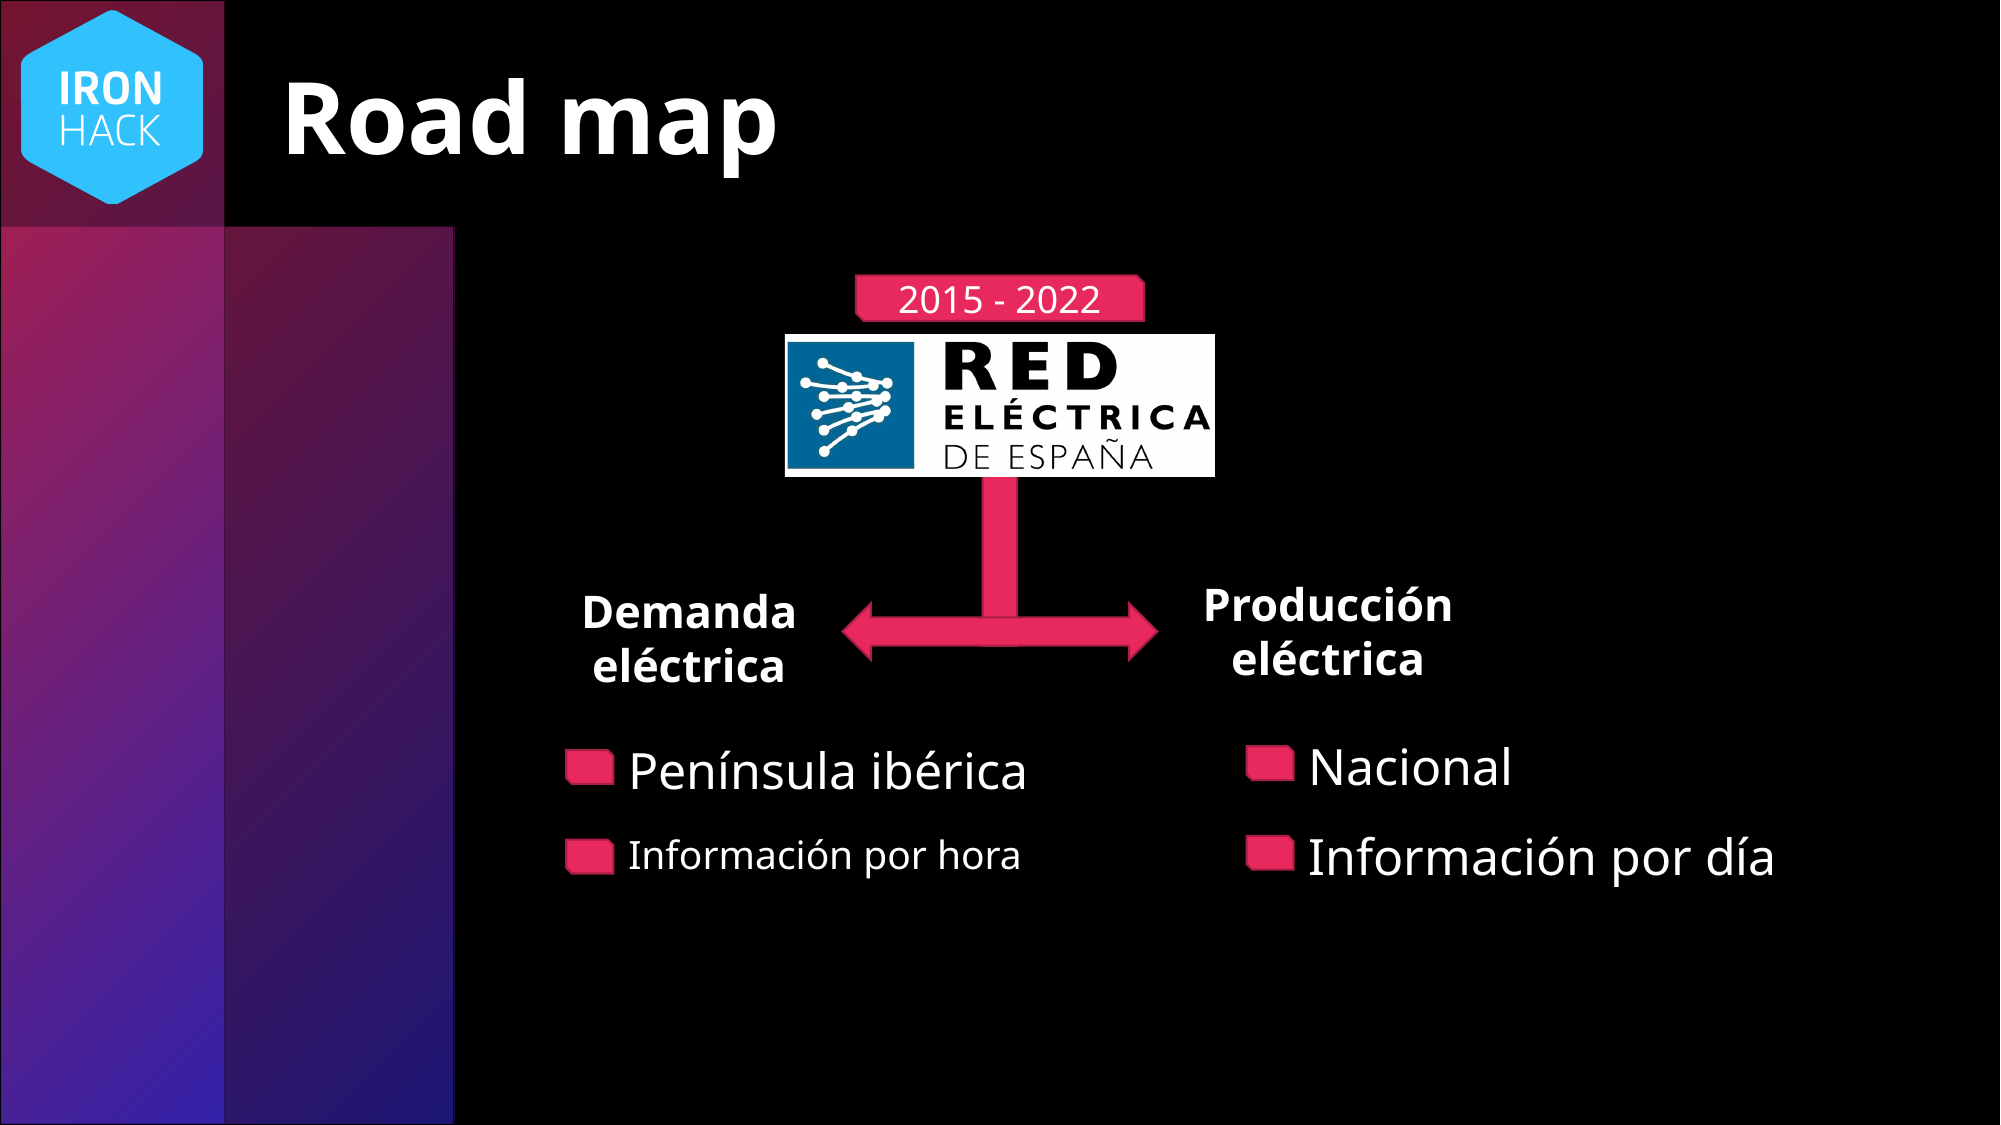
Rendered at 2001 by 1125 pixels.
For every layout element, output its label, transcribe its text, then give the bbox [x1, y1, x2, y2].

picture [19, 8, 204, 205]
text_box Nacional [1293, 727, 1753, 817]
title Road map [265, 47, 930, 193]
text_box [565, 749, 613, 785]
text_box [565, 838, 613, 875]
text_box [841, 600, 1159, 663]
text_box Península ibérica [613, 731, 1072, 822]
text_box Información por hora [613, 822, 1125, 913]
text_box [1245, 834, 1293, 871]
text_box 2015 - 2022 [854, 274, 1146, 322]
text_box Información por día [1293, 817, 1805, 907]
text_box Producción eléctrica [1157, 569, 1500, 693]
text_box [1245, 745, 1293, 782]
picture [784, 334, 1215, 477]
text_box [981, 477, 1019, 616]
text_box Demanda eléctrica [518, 576, 861, 700]
